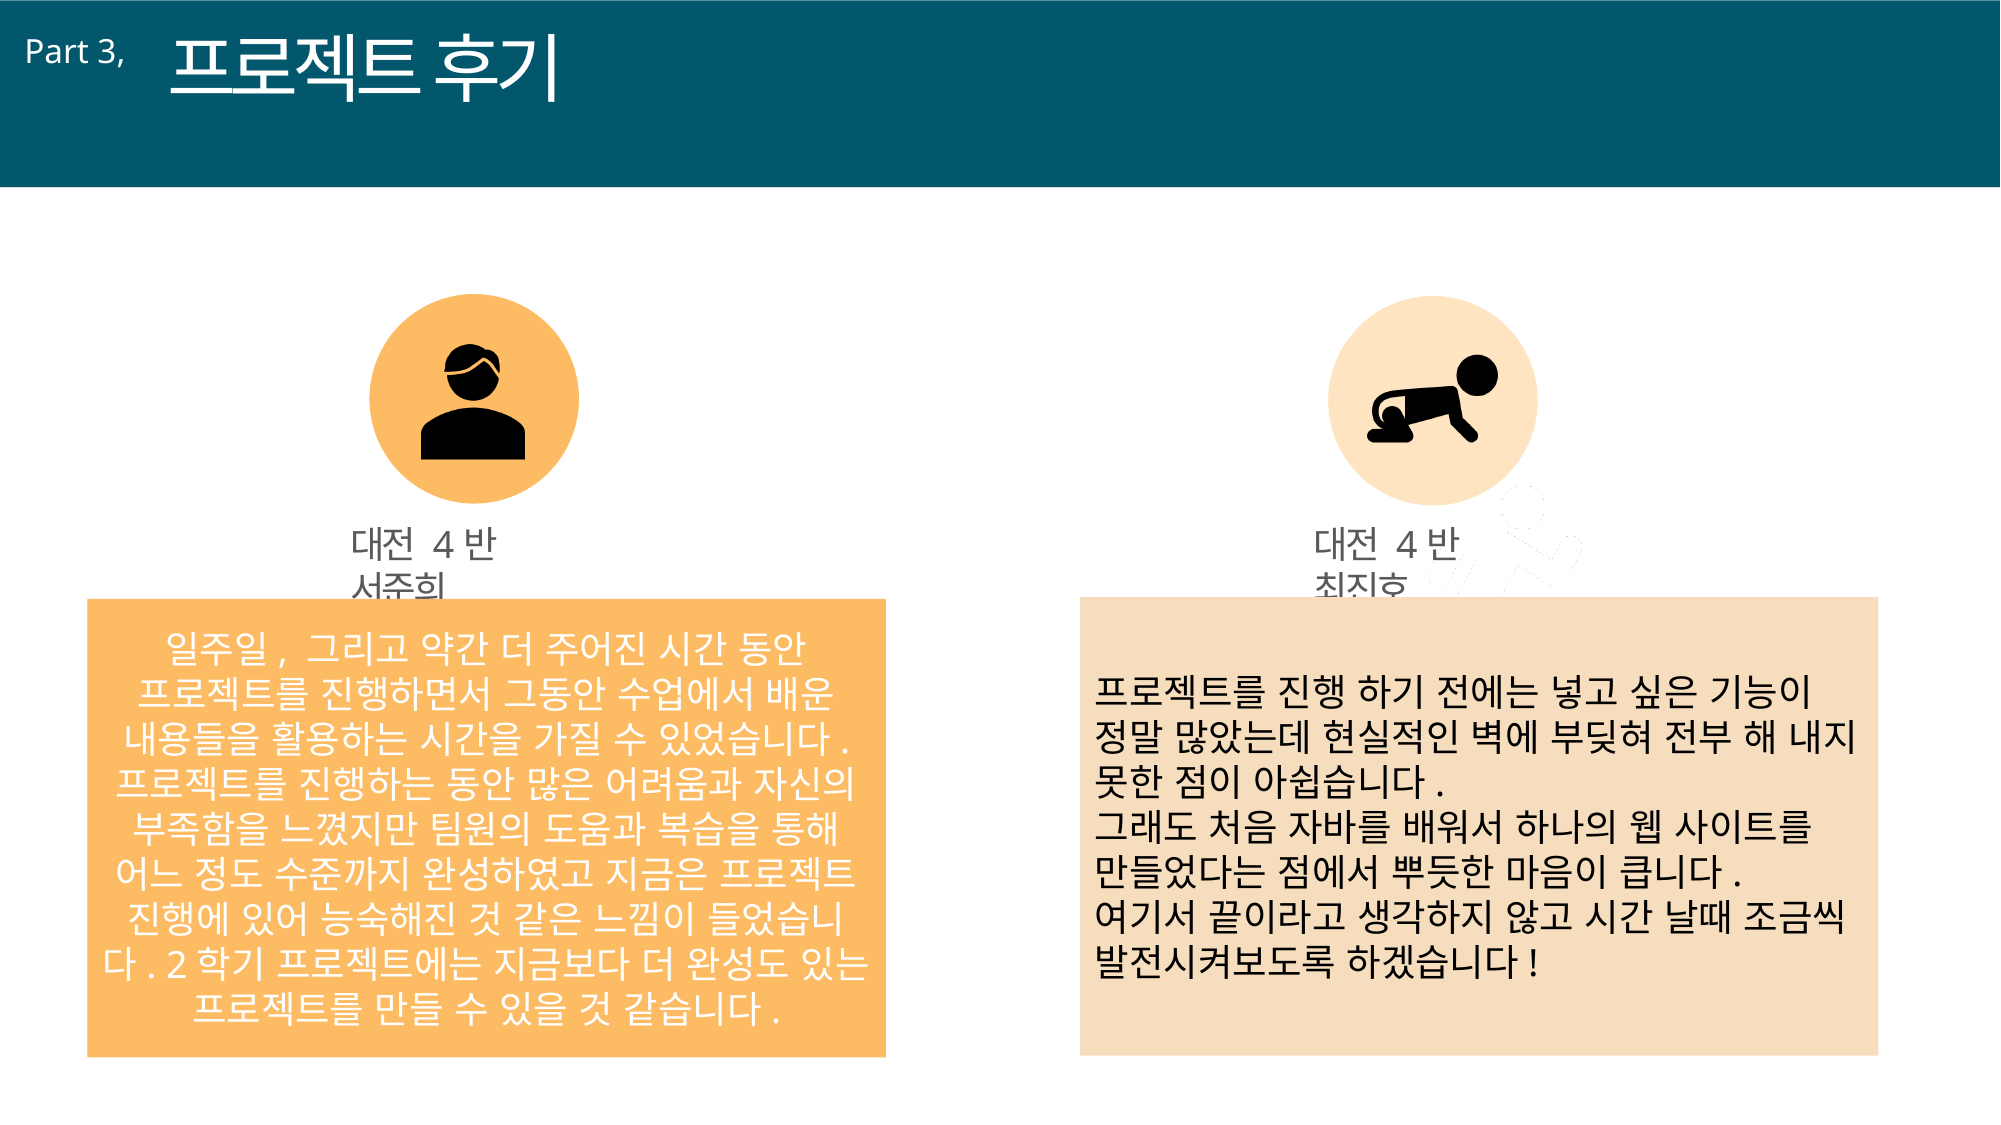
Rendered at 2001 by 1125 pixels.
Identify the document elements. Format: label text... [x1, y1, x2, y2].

text_box 프로젝트를 진행 하기 전에는 넣고 싶은 기능이 정말 많았는데 현실적인 벽에 부딪혀 전부 해 내지 못한 점이 아쉽습니다. 그래도 처음 자바를 배워서 하나의 웹 사이트를 만들었다는 점에서 뿌듯한 마음이 큽니다. 여기서 끝이라고 생각하지 않고 시간 날때 조금씩 발전시켜보도록 하겠습니다! [1079, 596, 1880, 1057]
text_box 프로젝트 후기 [152, 13, 595, 119]
text_box 대전 4반 서준희 [335, 514, 613, 598]
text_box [1328, 295, 1538, 506]
picture [1346, 471, 1610, 735]
text_box Part 3, [9, 22, 149, 78]
text_box [0, 0, 2000, 187]
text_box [369, 294, 579, 504]
text_box 대전 4반 최진호 [1299, 514, 1346, 596]
text_box 일주일, 그리고 약간 더 주어진 시간 동안 프로젝트를 진행하면서 그동안 수업에서 배운 내용들을 활용하는 시간을 가질 수 있었습니다. 프로젝트를 진행하는 동안 많은 어려움과 자신의 부족함을 느꼈지만 팀원의 도움과 복습을 통해 어느 정도 수준까지 완성하였고 지금은 프로젝트 진행에 있어 능숙해진 것 같은 느낌이 들었습니다. 2학기 프로젝트에는 지금보다 더 완성도 있는 프로젝트를 만들 수 있을 것 같습니다. [86, 598, 887, 1058]
